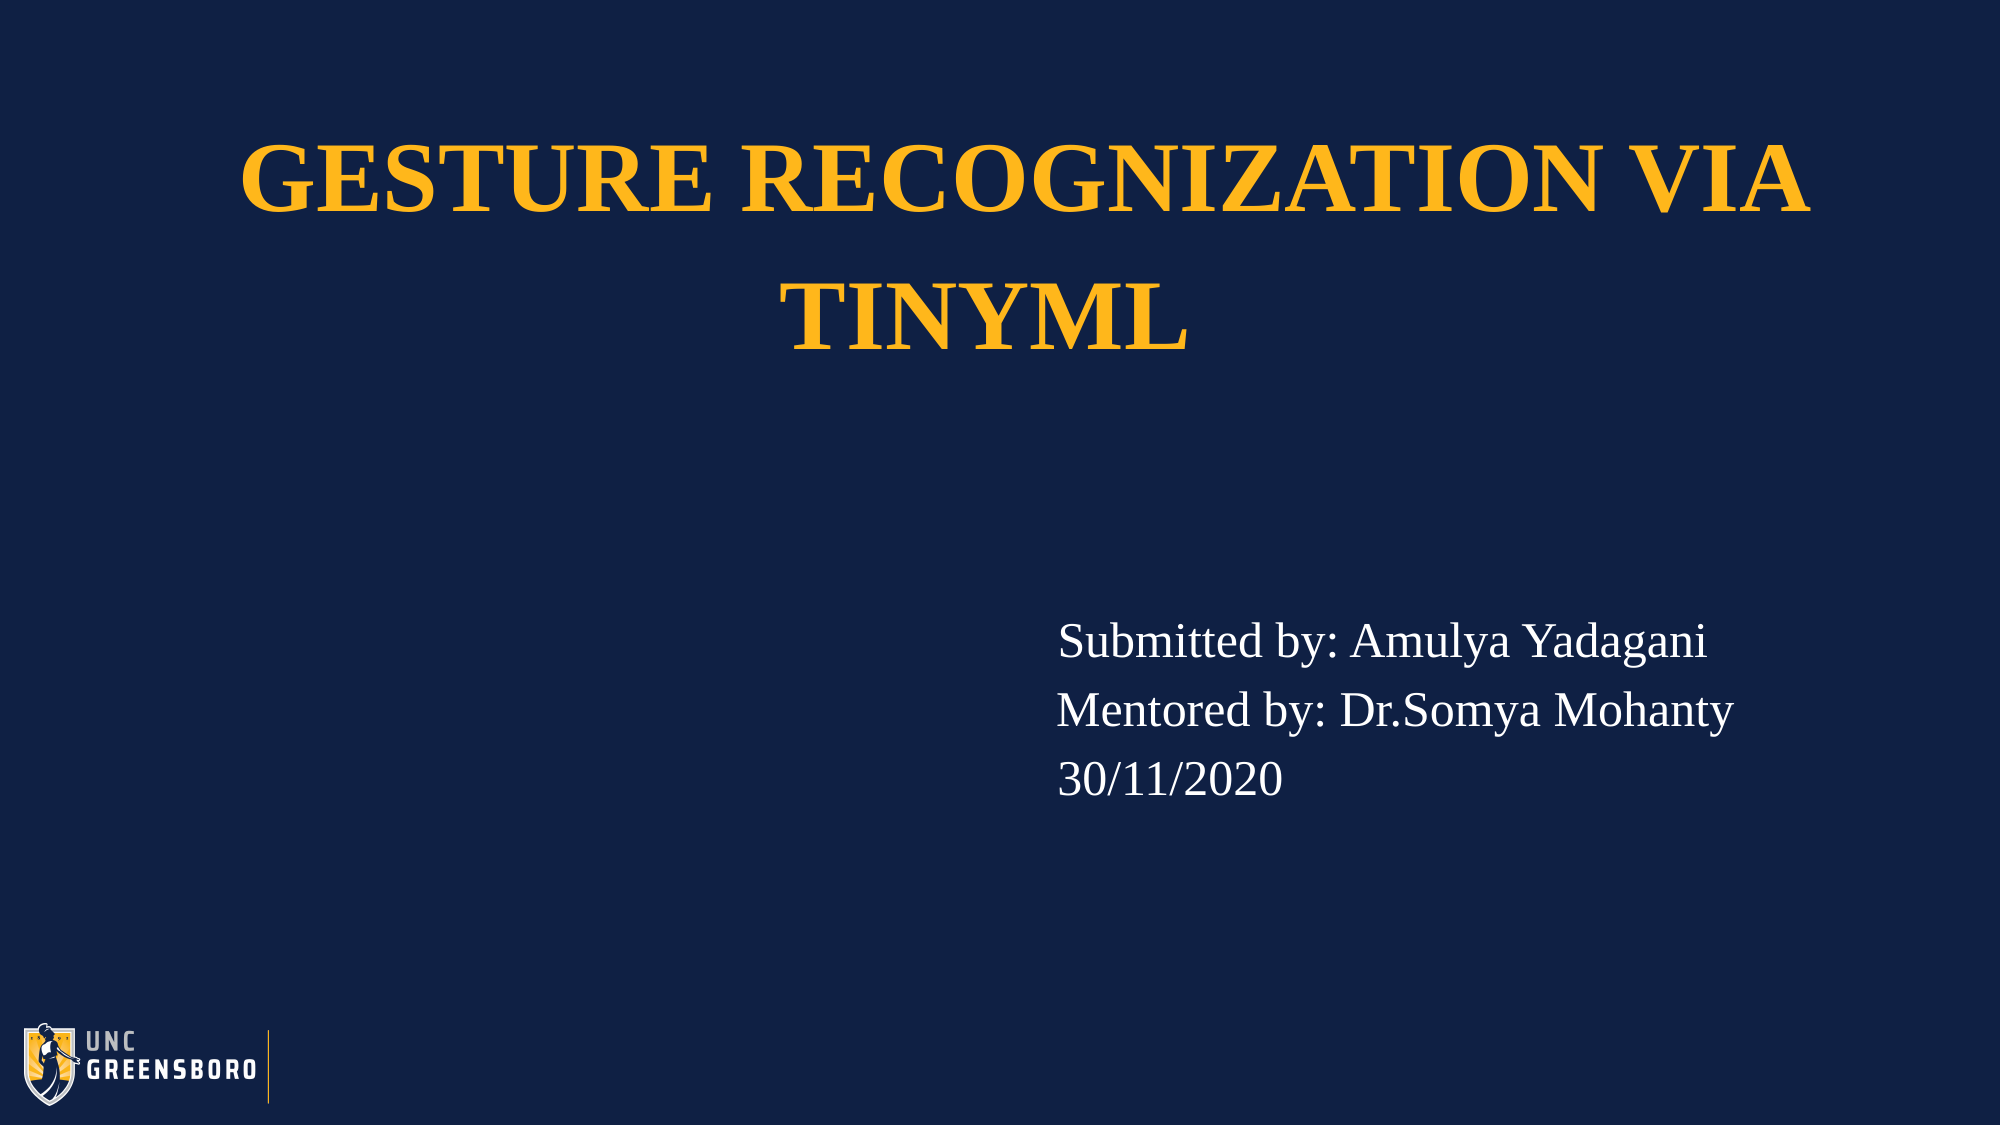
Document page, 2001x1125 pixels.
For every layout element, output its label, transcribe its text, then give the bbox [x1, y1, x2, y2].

subtitle Submitted by: Amulya Yadagani Mentored by: Dr.Somya Mohanty 30/11/2020 [249, 590, 1941, 863]
picture [24, 1023, 269, 1106]
title GESTURE RECOGNIZATION VIA TINYML [0, 140, 1991, 533]
